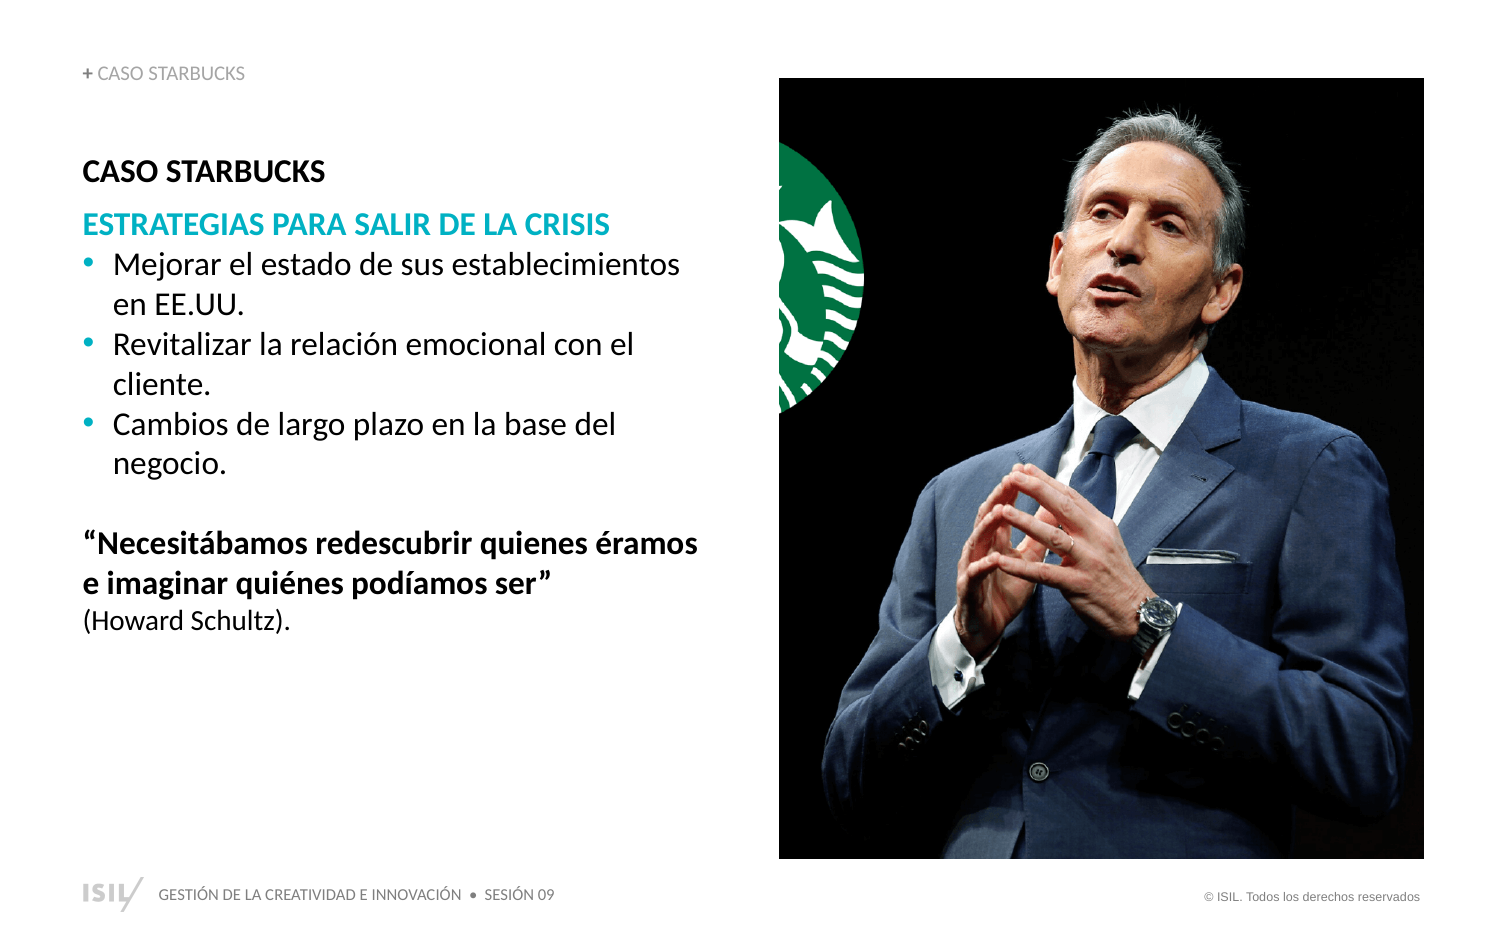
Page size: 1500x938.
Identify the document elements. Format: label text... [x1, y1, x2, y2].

picture [779, 78, 1424, 859]
text_box + CASO STARBUCKS [82, 59, 494, 85]
text_box CASO STARBUCKS ESTRATEGIAS PARA SALIR DE LA CRISIS Mejorar el estado de sus establecimientos en EE.UU. Revitalizar la relación emocional con el cliente. Cambios de largo plazo en la base del negocio. “Necesitábamos redescubrir quienes éramos e imaginar quiénes podíamos ser” (Howard Schultz). [82, 149, 721, 637]
